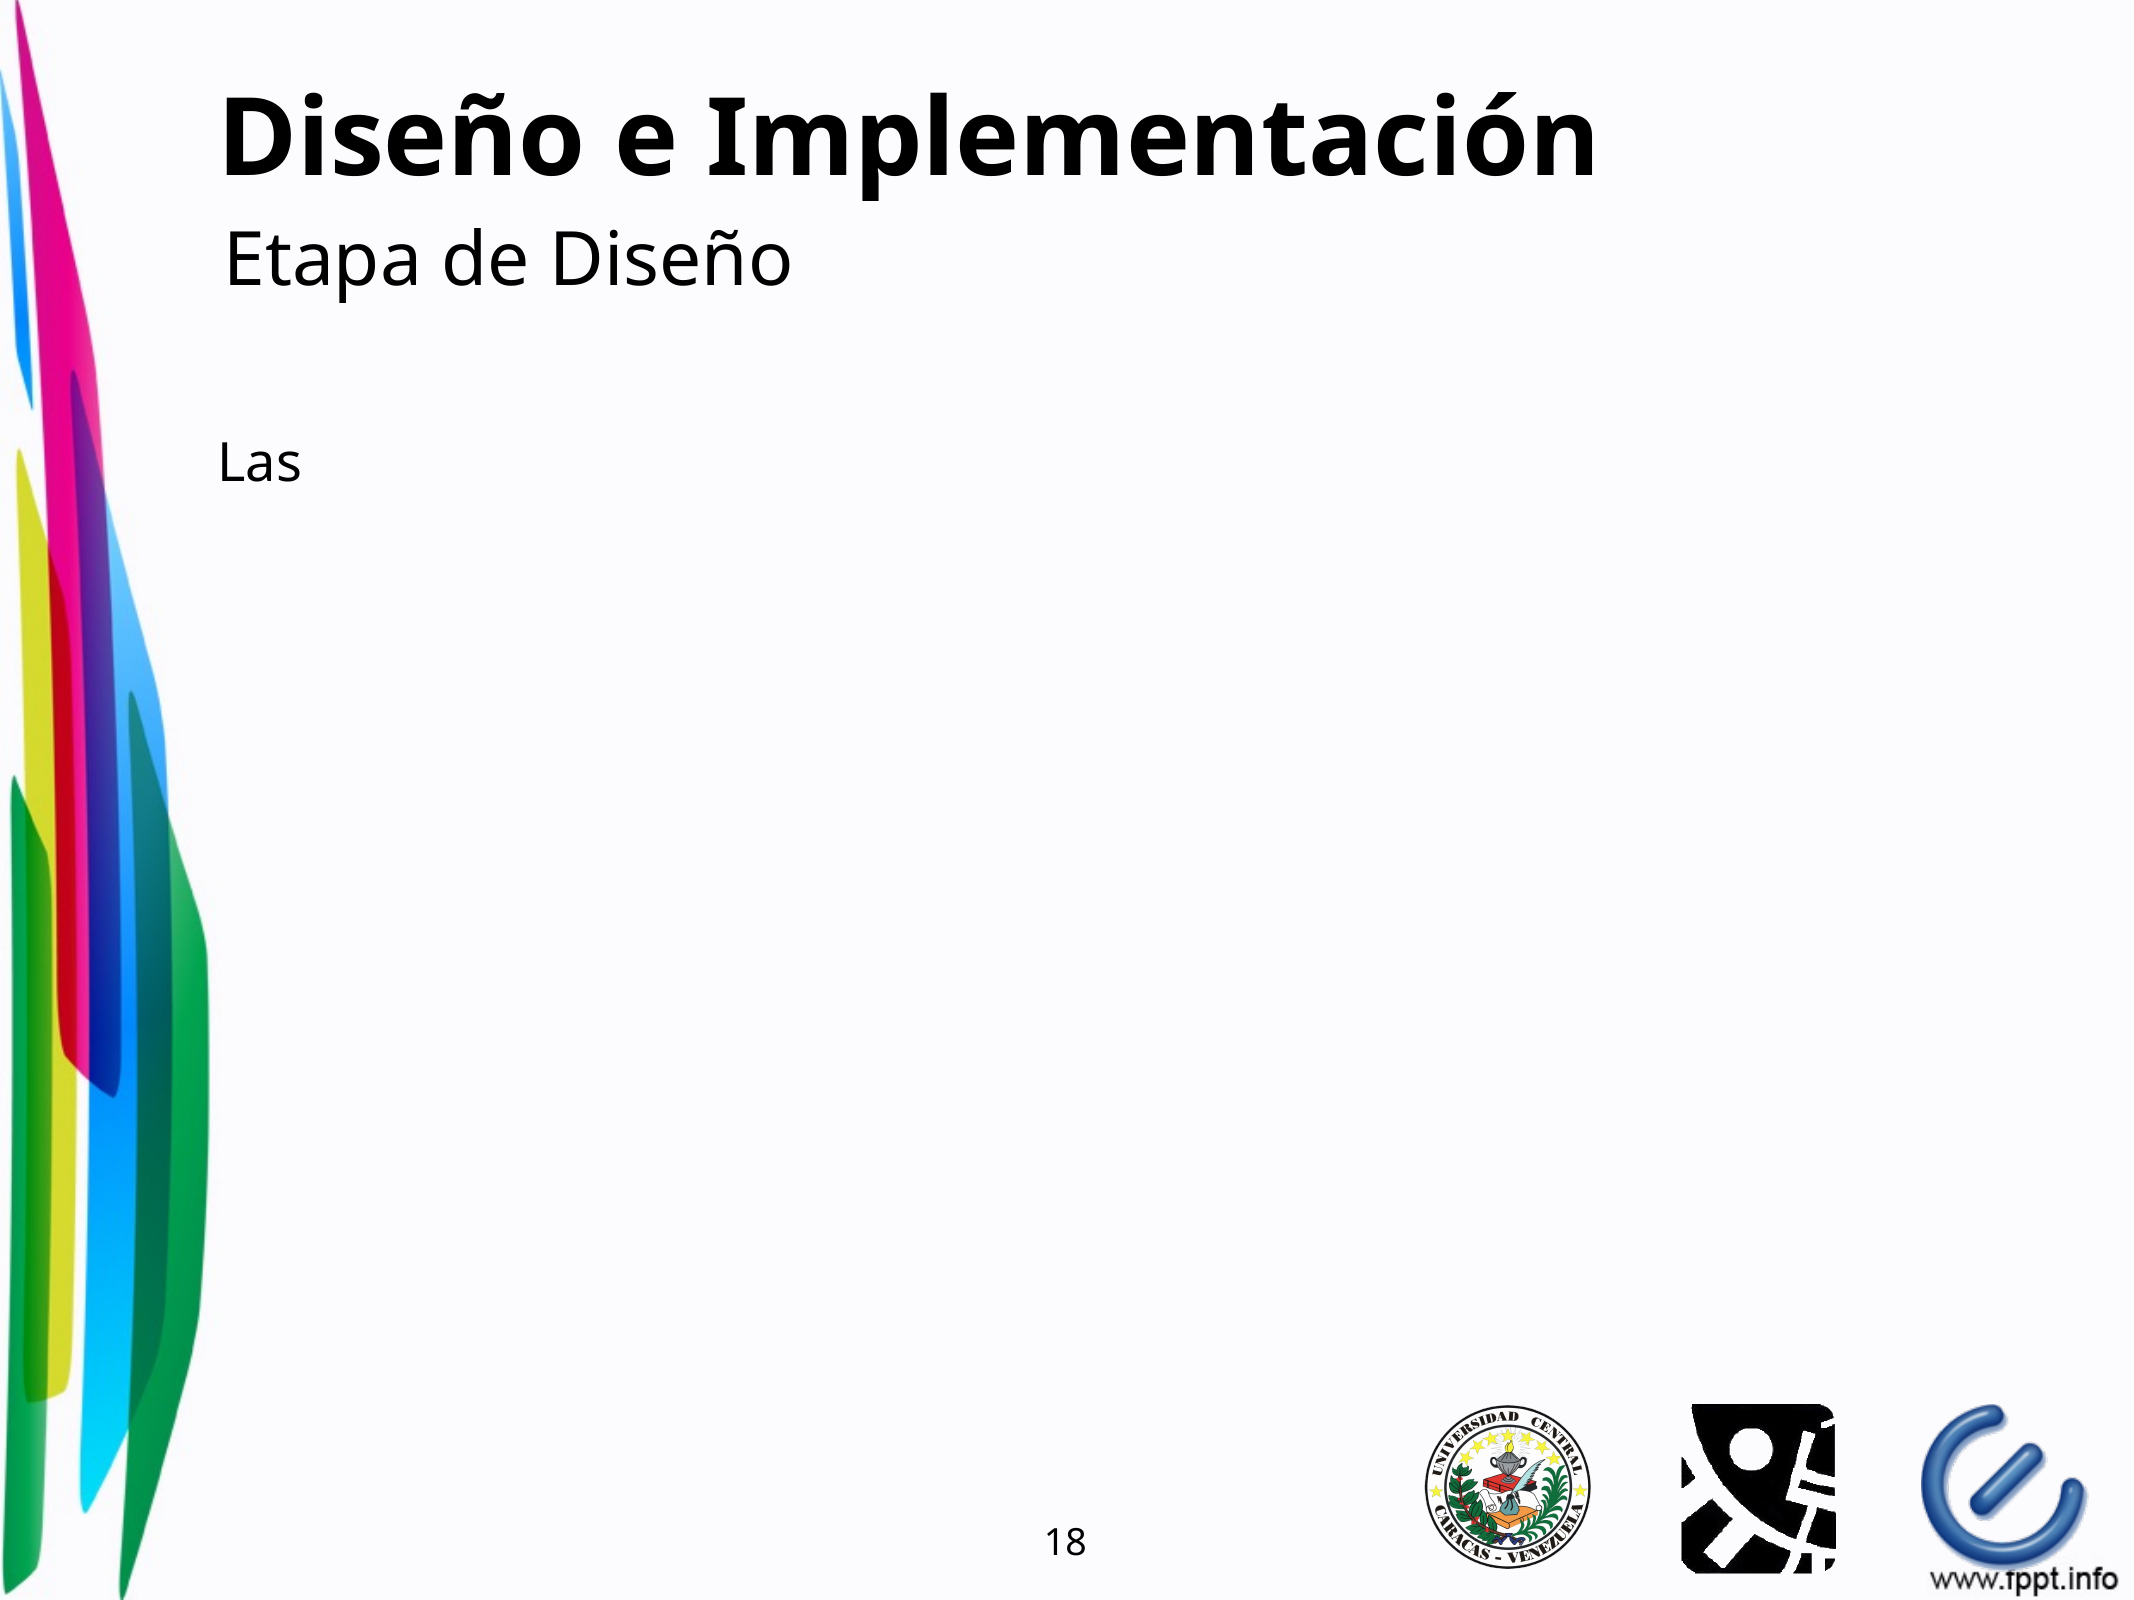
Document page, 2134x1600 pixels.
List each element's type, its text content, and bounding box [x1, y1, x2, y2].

picture [0, 0, 2134, 1600]
text_box 18 [1035, 1517, 1096, 1581]
text_box Diseño e Implementación [217, 58, 2002, 201]
text_box Etapa de Diseño [215, 201, 2030, 309]
text_box Las [217, 427, 2038, 793]
